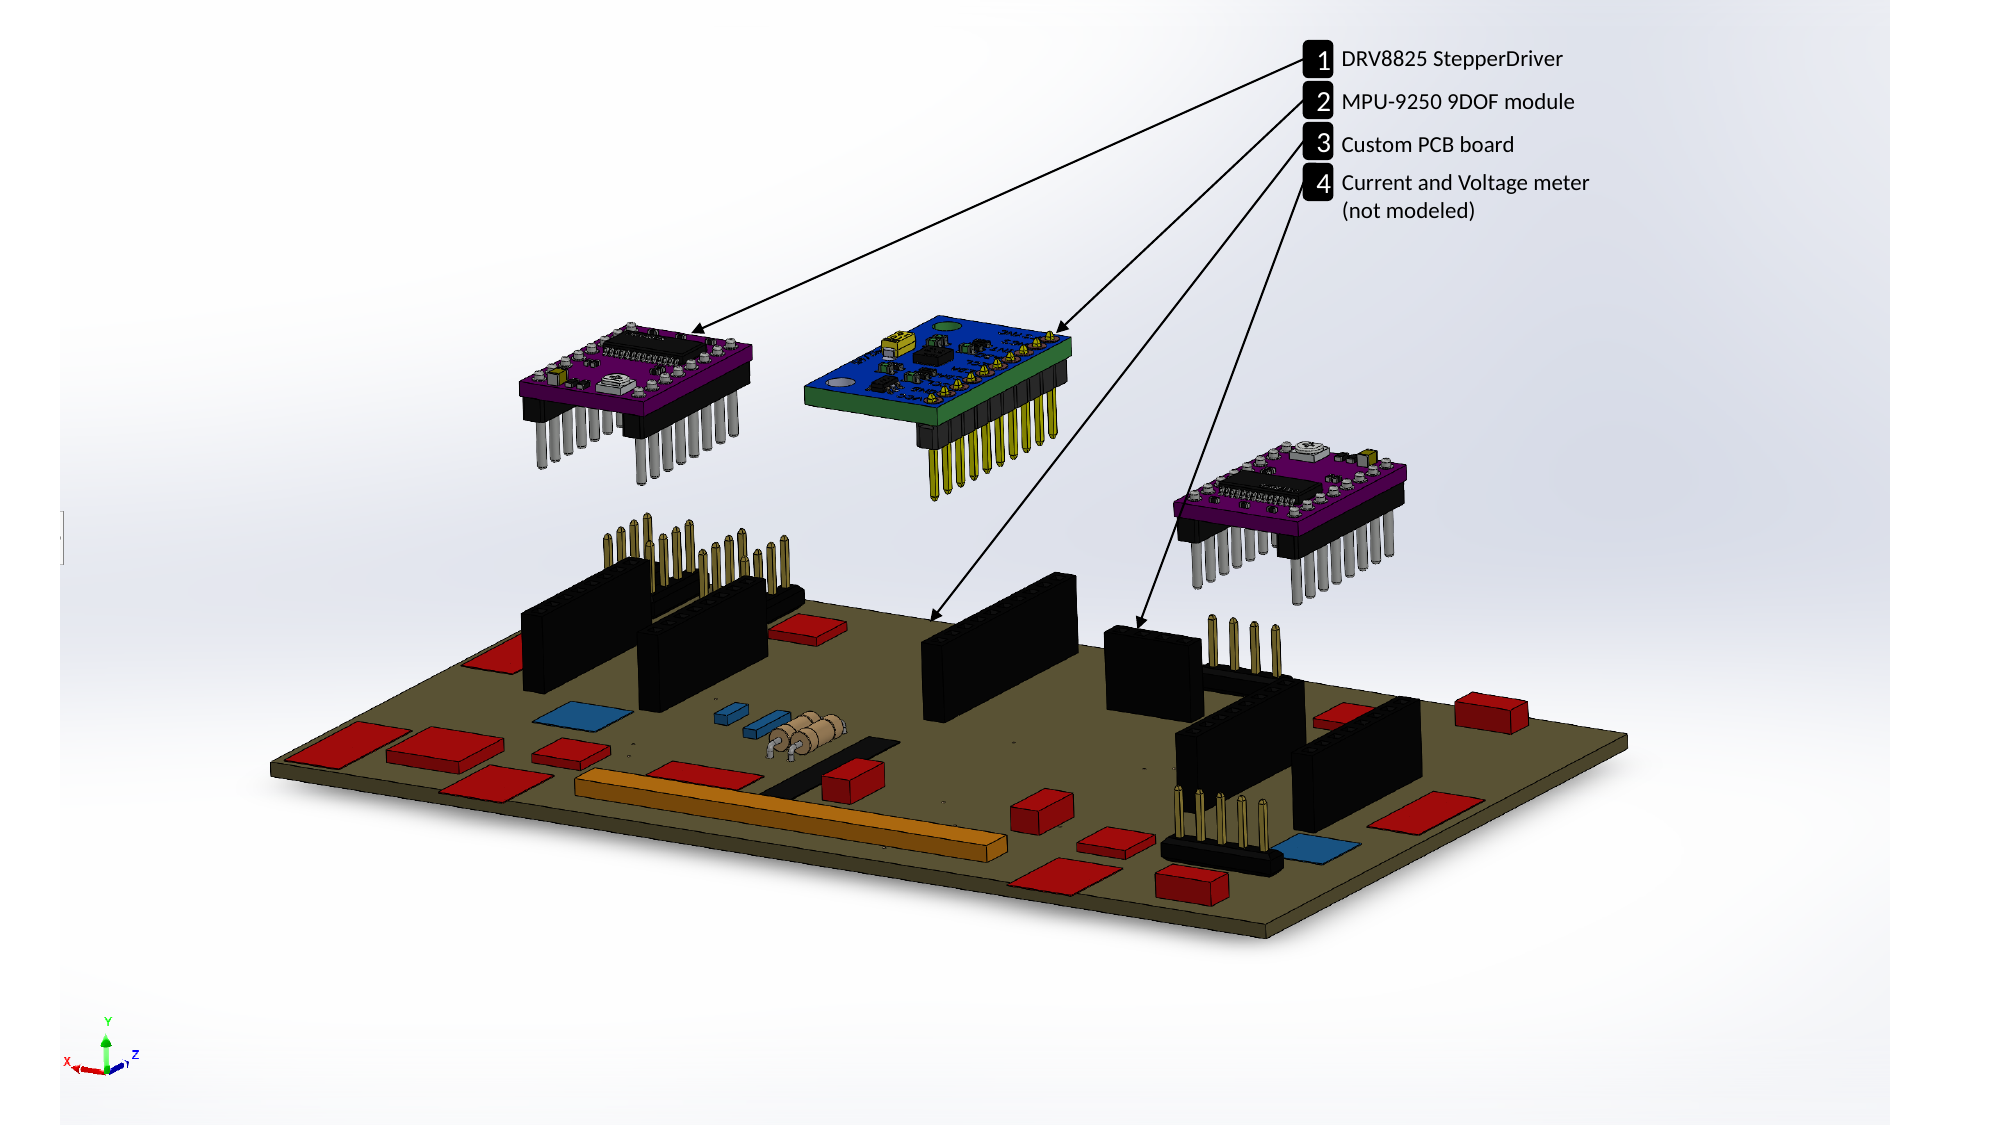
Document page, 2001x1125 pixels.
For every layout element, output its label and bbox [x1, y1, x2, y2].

text_box [1137, 181, 1304, 630]
text_box [1055, 99, 1304, 140]
picture [60, 0, 1890, 1125]
text_box [930, 140, 1304, 622]
text_box [691, 58, 1304, 334]
